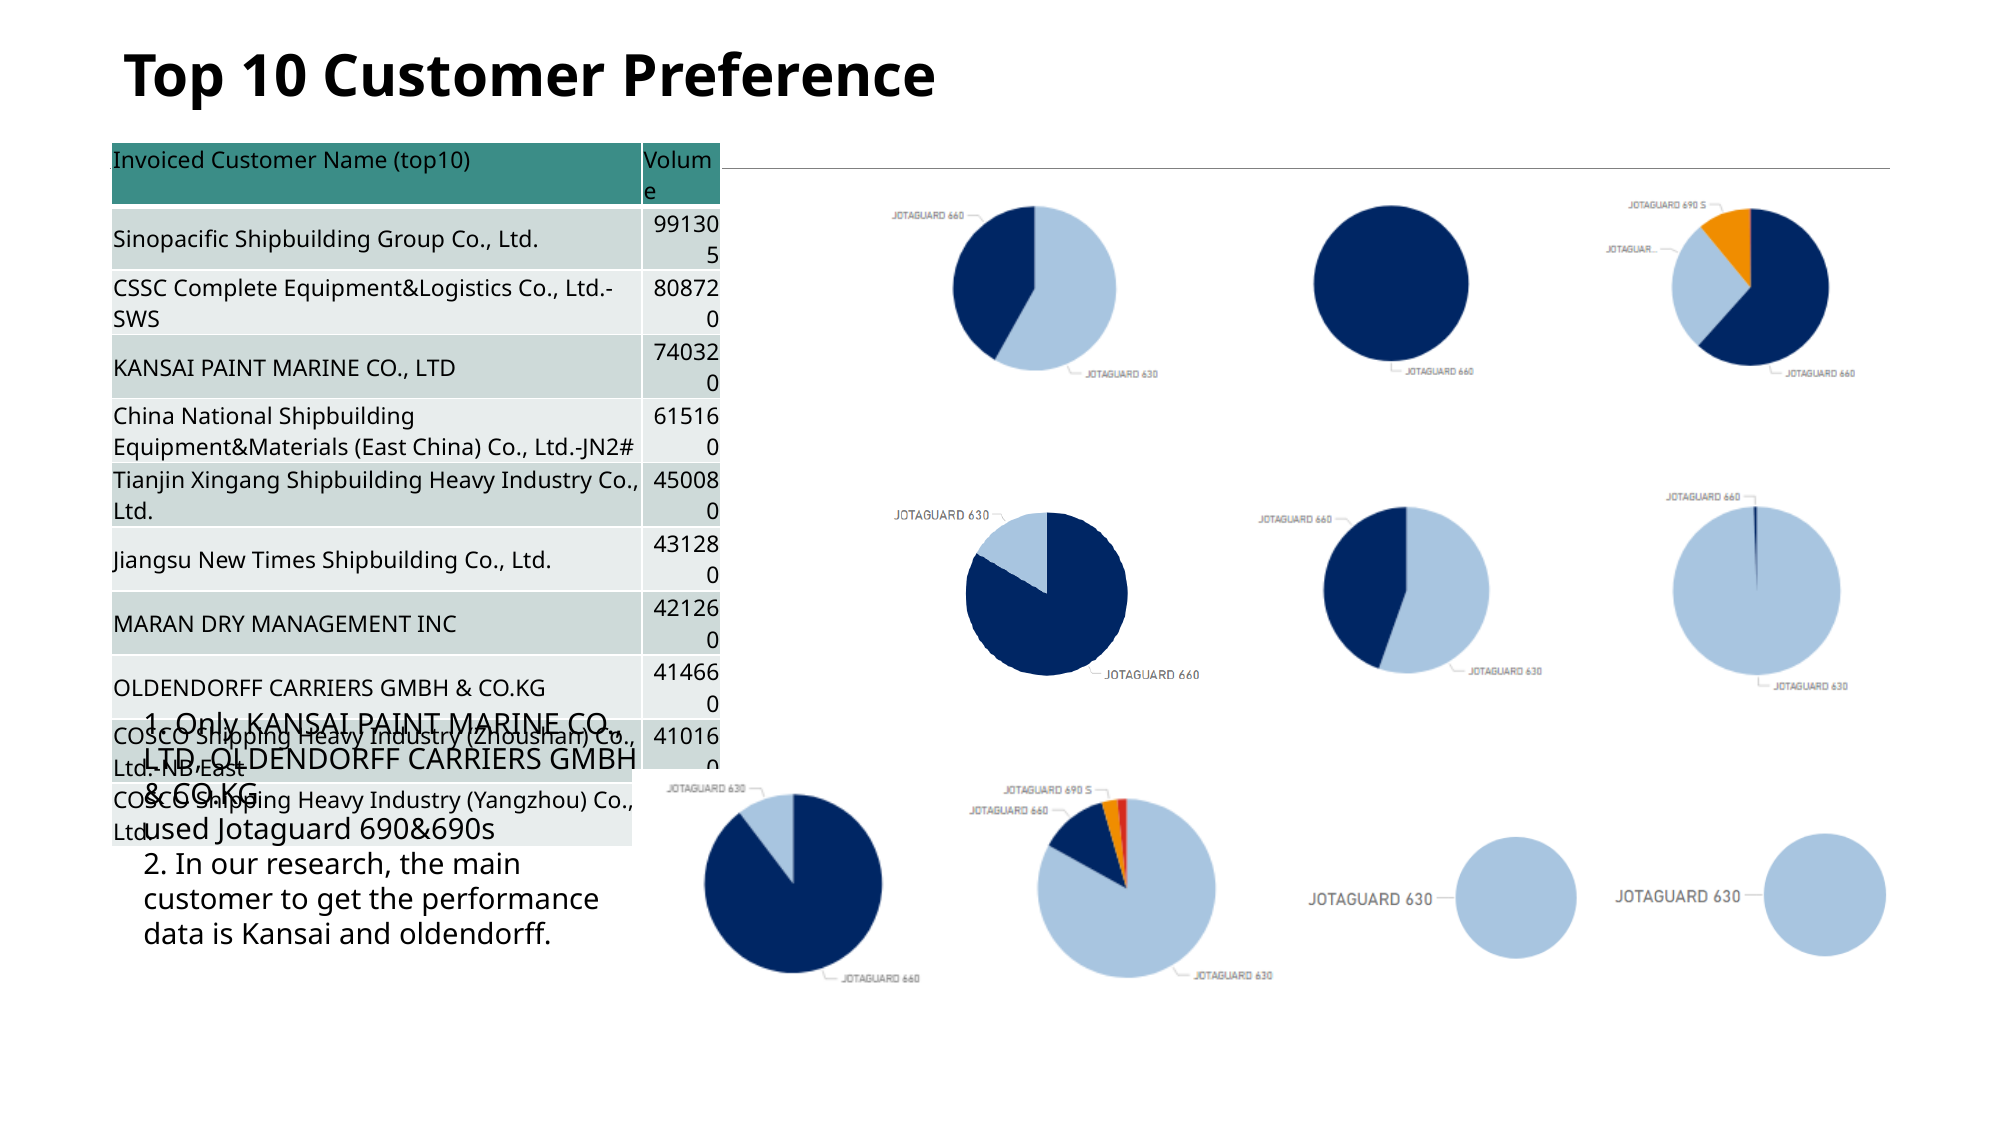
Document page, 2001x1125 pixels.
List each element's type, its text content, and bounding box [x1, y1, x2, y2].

table_cell 740320 [643, 335, 720, 398]
picture [1594, 192, 1884, 395]
table_cell 414660 [643, 656, 720, 718]
table_cell 410160 [655, 720, 720, 769]
table_header Invoiced Customer Name (top10) [112, 143, 641, 204]
picture [878, 495, 1208, 697]
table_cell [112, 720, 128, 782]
picture [965, 769, 1286, 1008]
table_cell 808720 [643, 271, 720, 334]
picture [632, 769, 944, 1000]
picture [1609, 477, 1892, 702]
table_cell Sinopacific Shipbuilding Group Co., Ltd. [112, 209, 641, 269]
table_cell CSSC Complete Equipment&Logistics Co., Ltd.-SWS [112, 271, 641, 334]
text_box 1. Only KANSAI PAINT MARINE CO., LTD, OLDENDORFF CARRIERS GMBH & CO.KG used Jotaguard 690&690s 2. In our research, the main customer to get the performance data is Kansai and oldendorff. [128, 698, 655, 958]
picture [1292, 806, 1940, 971]
table_cell OLDENDORFF CARRIERS GMBH & CO.KG [112, 656, 641, 718]
table_cell China National Shipbuilding Equipment&Materials (East China) Co., Ltd.-JN2# [112, 399, 641, 462]
table_cell 615160 [643, 399, 720, 462]
table_header Volume [643, 143, 720, 204]
picture [885, 199, 1175, 401]
table_cell 991305 [643, 209, 720, 269]
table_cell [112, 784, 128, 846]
table_cell 450080 [643, 463, 720, 526]
table_cell MARAN DRY MANAGEMENT INC [112, 592, 641, 654]
picture [1256, 185, 1523, 390]
table_cell 431280 [643, 528, 720, 590]
table_cell 421260 [643, 592, 720, 654]
table_cell Jiangsu New Times Shipbuilding Co., Ltd. [112, 528, 641, 590]
title Top 10 Customer Preference [108, 33, 1889, 117]
table_cell Tianjin Xingang Shipbuilding Heavy Industry Co., Ltd. [112, 463, 641, 526]
table_cell KANSAI PAINT MARINE CO., LTD [112, 335, 641, 398]
picture [1256, 488, 1549, 697]
